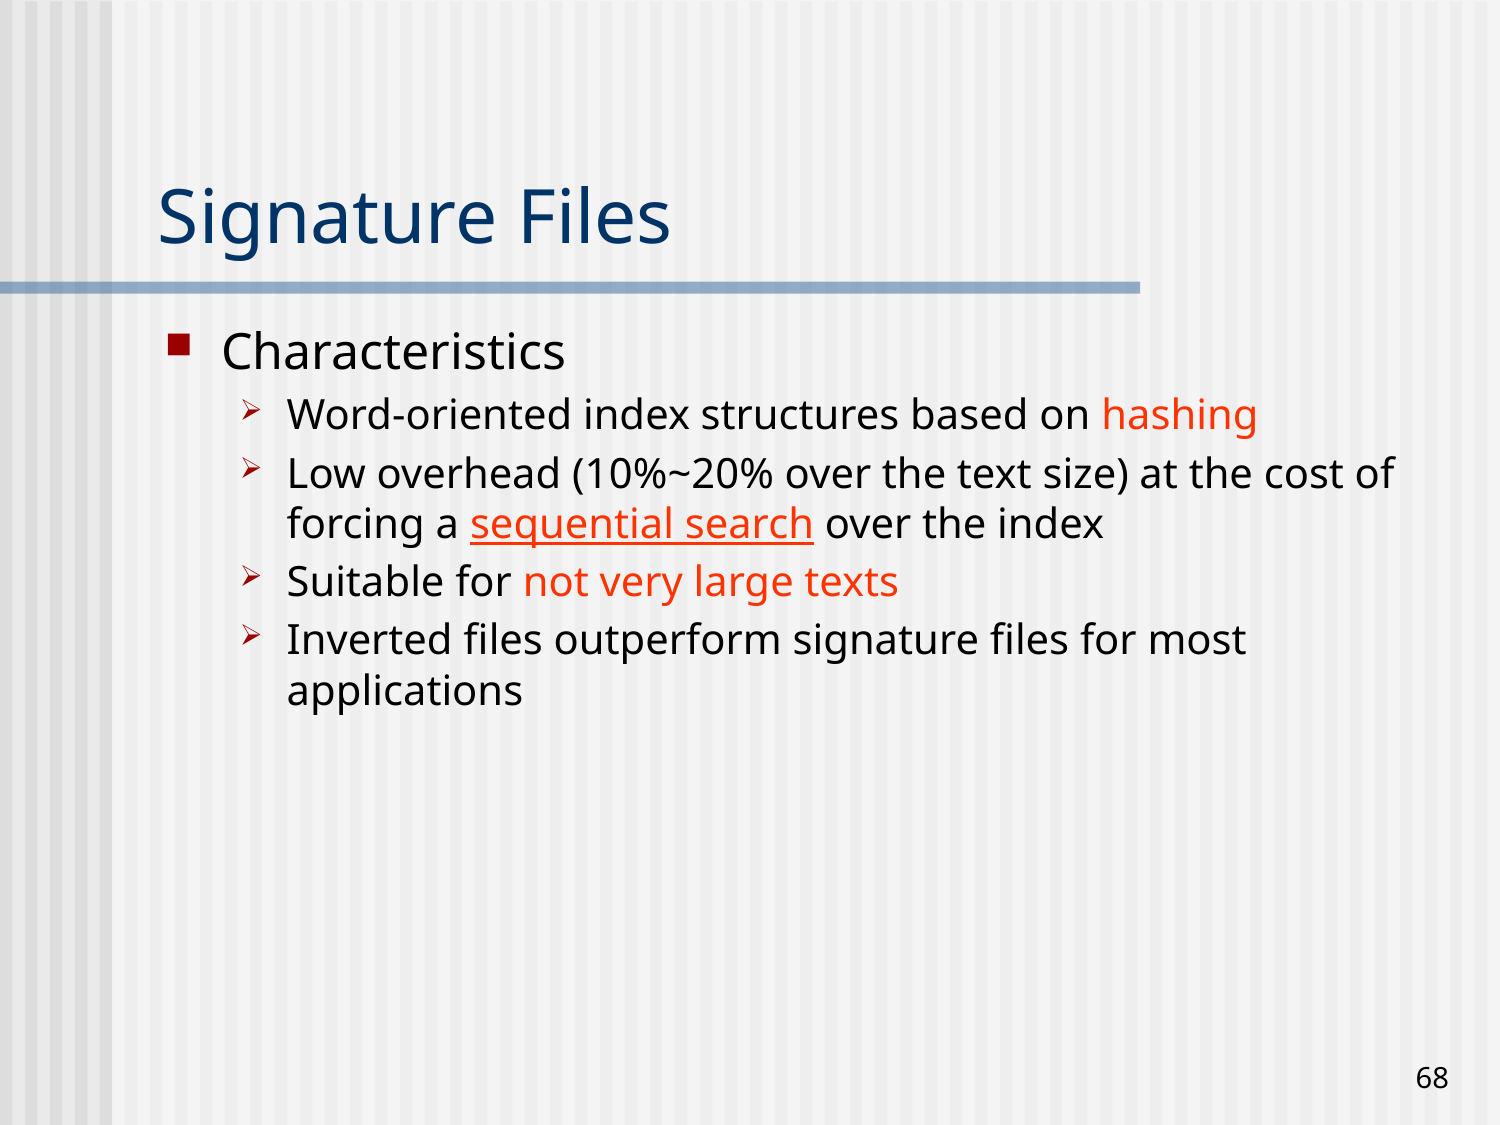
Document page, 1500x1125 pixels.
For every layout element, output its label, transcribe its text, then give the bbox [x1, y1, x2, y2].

list Characteristics Word-oriented index structures based on hashing Low overhead (10%~20% over the text size) at the cost of forcing a sequential search over the index Suitable for not very large texts Inverted files outperform signature files for most applications [149, 312, 1481, 1000]
slide_number 68 [1151, 1031, 1465, 1107]
title Signature Files [142, 161, 1482, 267]
